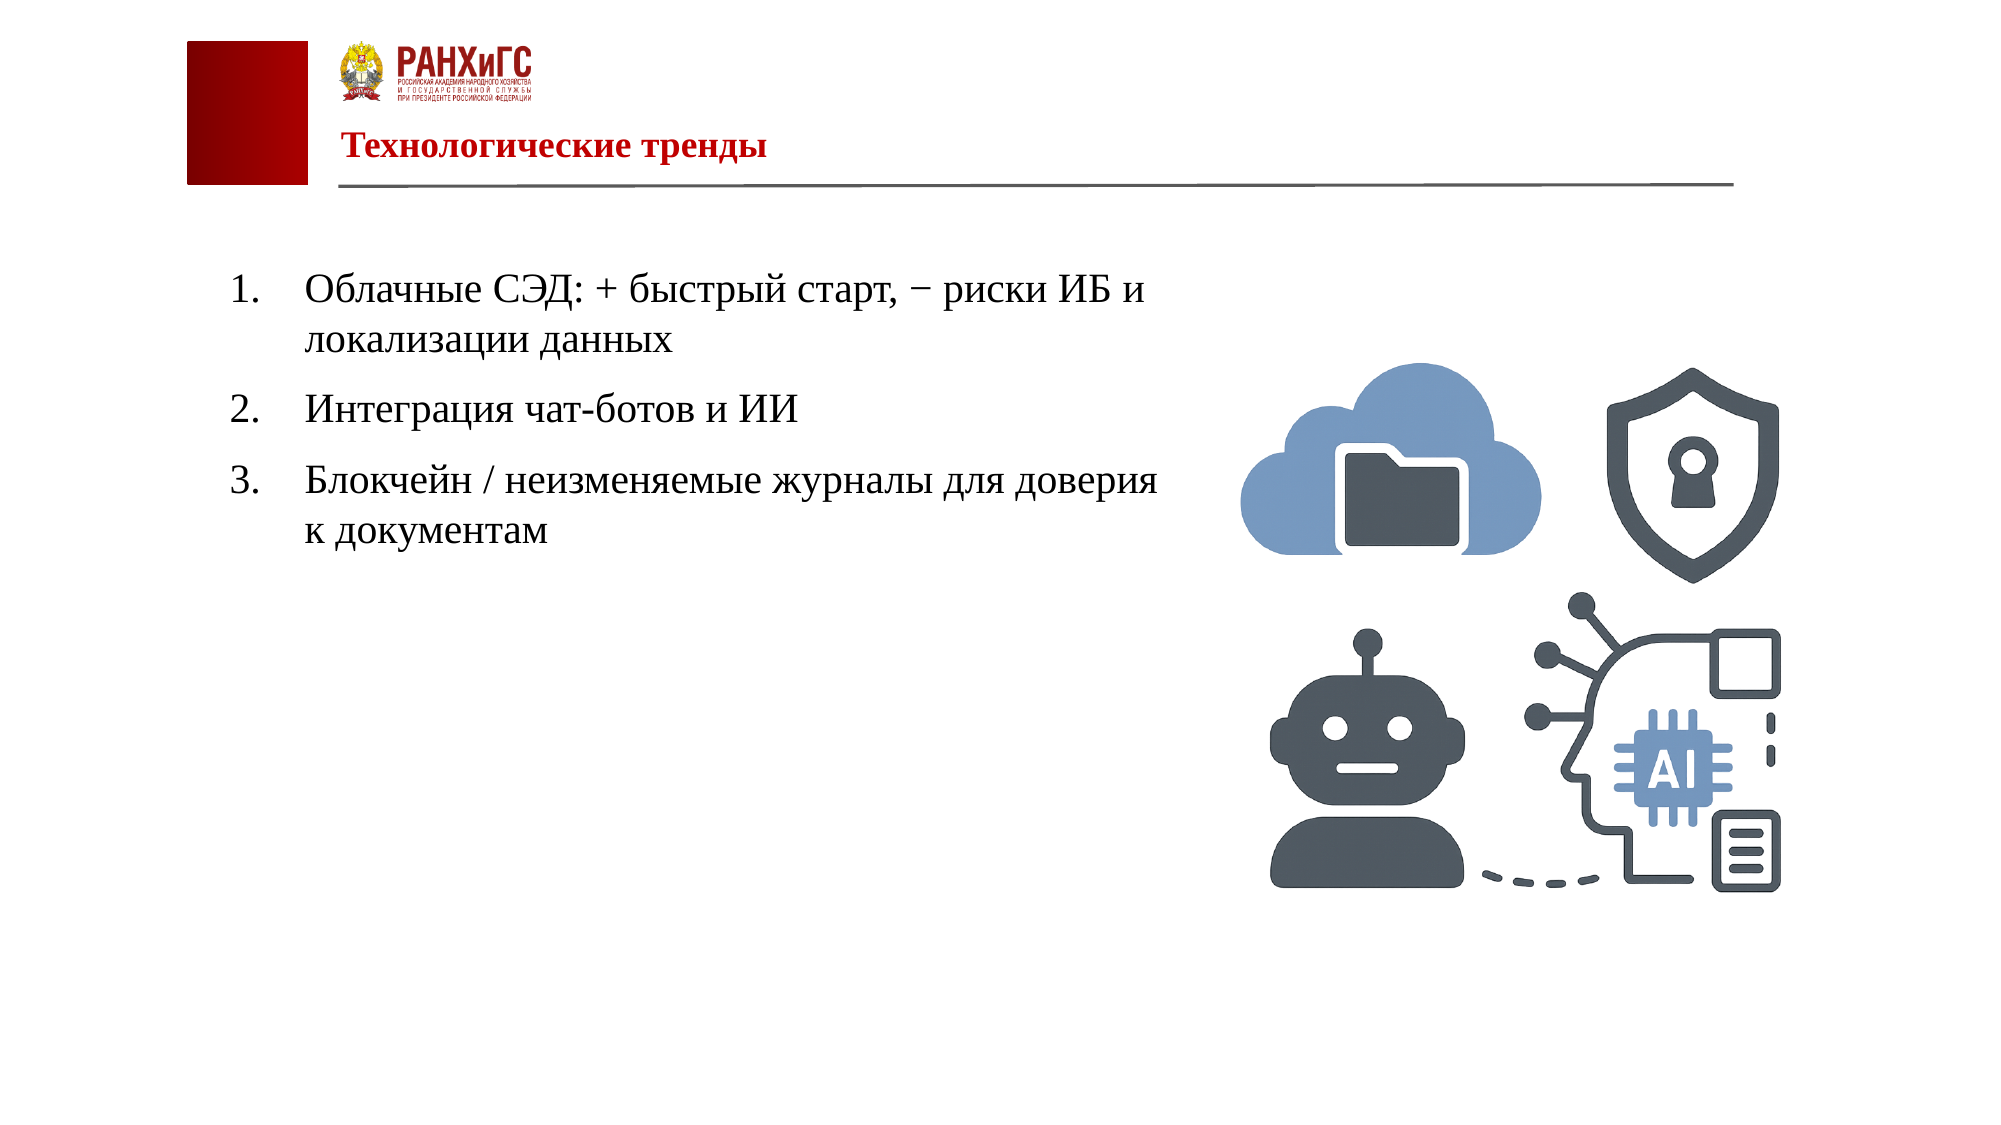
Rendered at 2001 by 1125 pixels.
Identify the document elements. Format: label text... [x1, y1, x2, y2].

picture [1196, 313, 1849, 966]
picture [339, 41, 531, 102]
text_box Облачные СЭД: + быстрый старт, − риски ИБ и локализации данных Интеграция чат-ботов и ИИ Блокчейн / неизменяемые журналы для доверия к документам [214, 252, 1176, 631]
text_box Технологические тренды [326, 112, 1719, 237]
text_box [187, 41, 308, 185]
